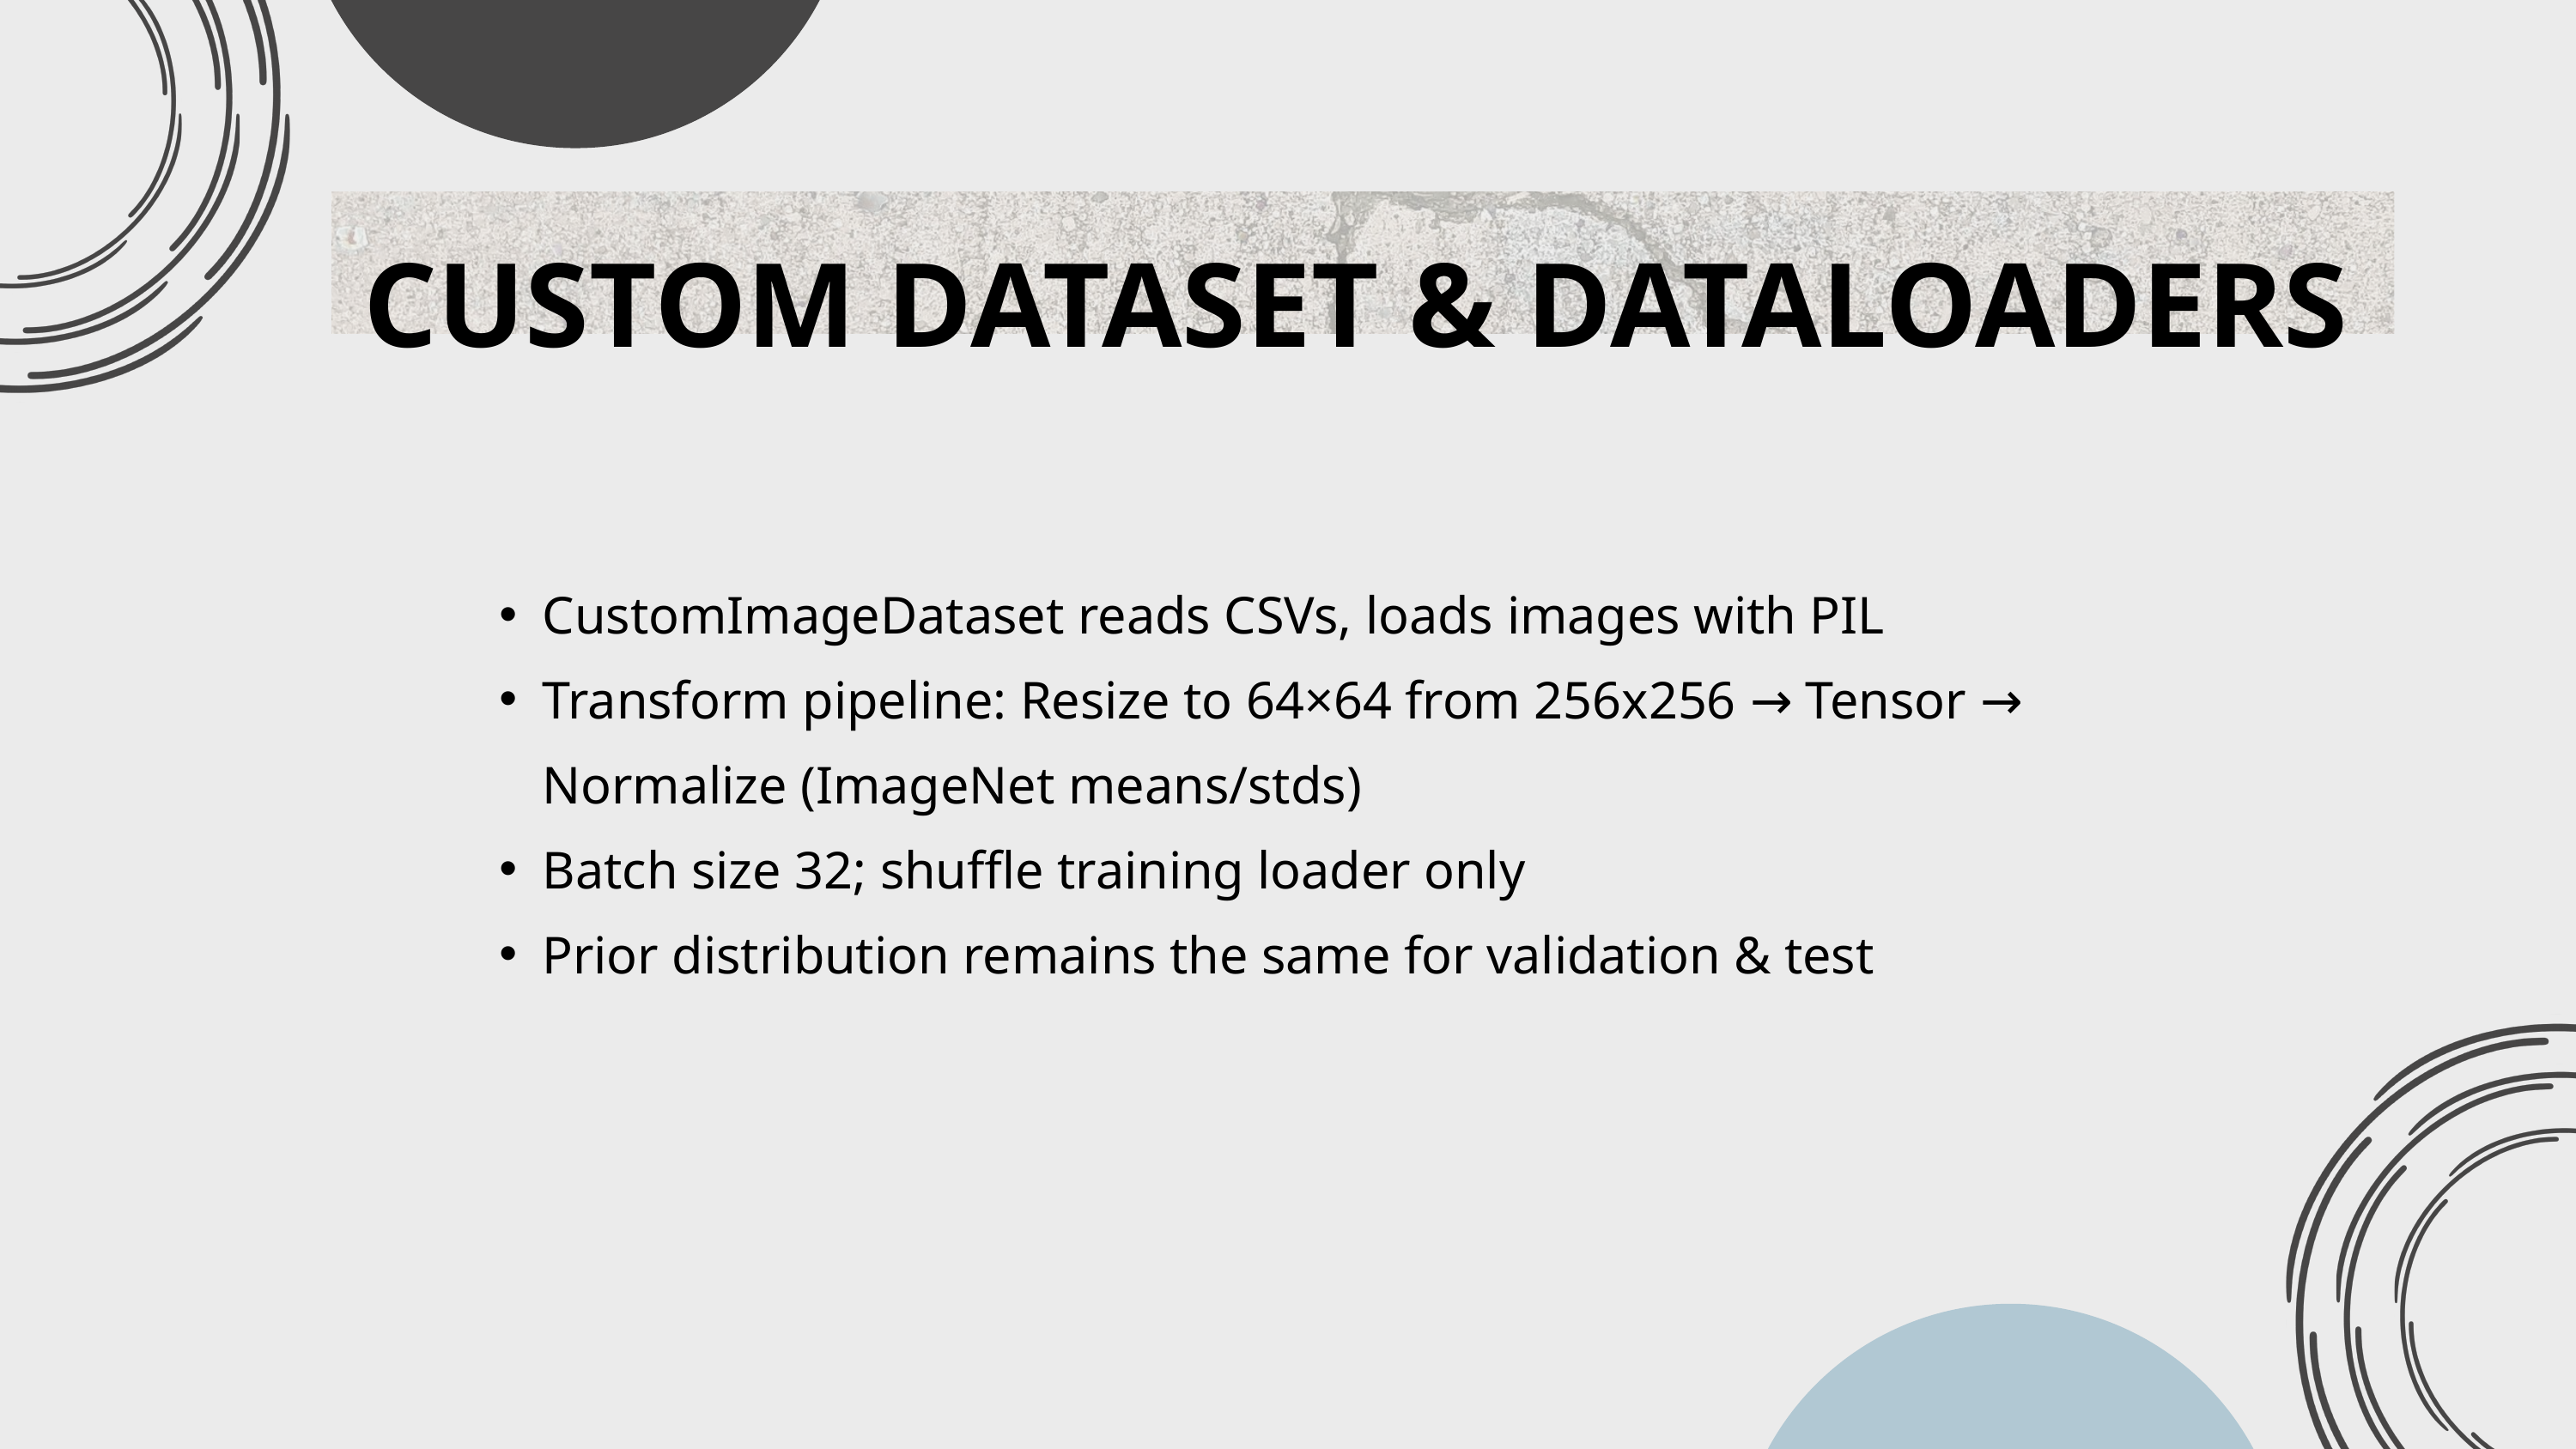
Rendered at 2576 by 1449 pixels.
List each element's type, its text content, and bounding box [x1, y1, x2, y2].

text_box [0, 0, 182, 294]
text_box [1735, 1303, 2287, 1449]
text_box CUSTOM DATASET & DATALOADERS [281, 175, 2432, 371]
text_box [300, 0, 852, 149]
text_box [2286, 1014, 2576, 1449]
text_box [0, 0, 290, 403]
text_box [0, 0, 240, 353]
text_box CustomImageDataset reads CSVs, loads images with PIL Transform pipeline: Resize to 64×64 from 256x256 → Tensor → Normalize (ImageNet means/stds) Batch size 32; shuffle training loader only Prior distribution remains the same for validation & test [455, 520, 2121, 1069]
text_box [2394, 1122, 2576, 1449]
text_box [2336, 1064, 2576, 1449]
